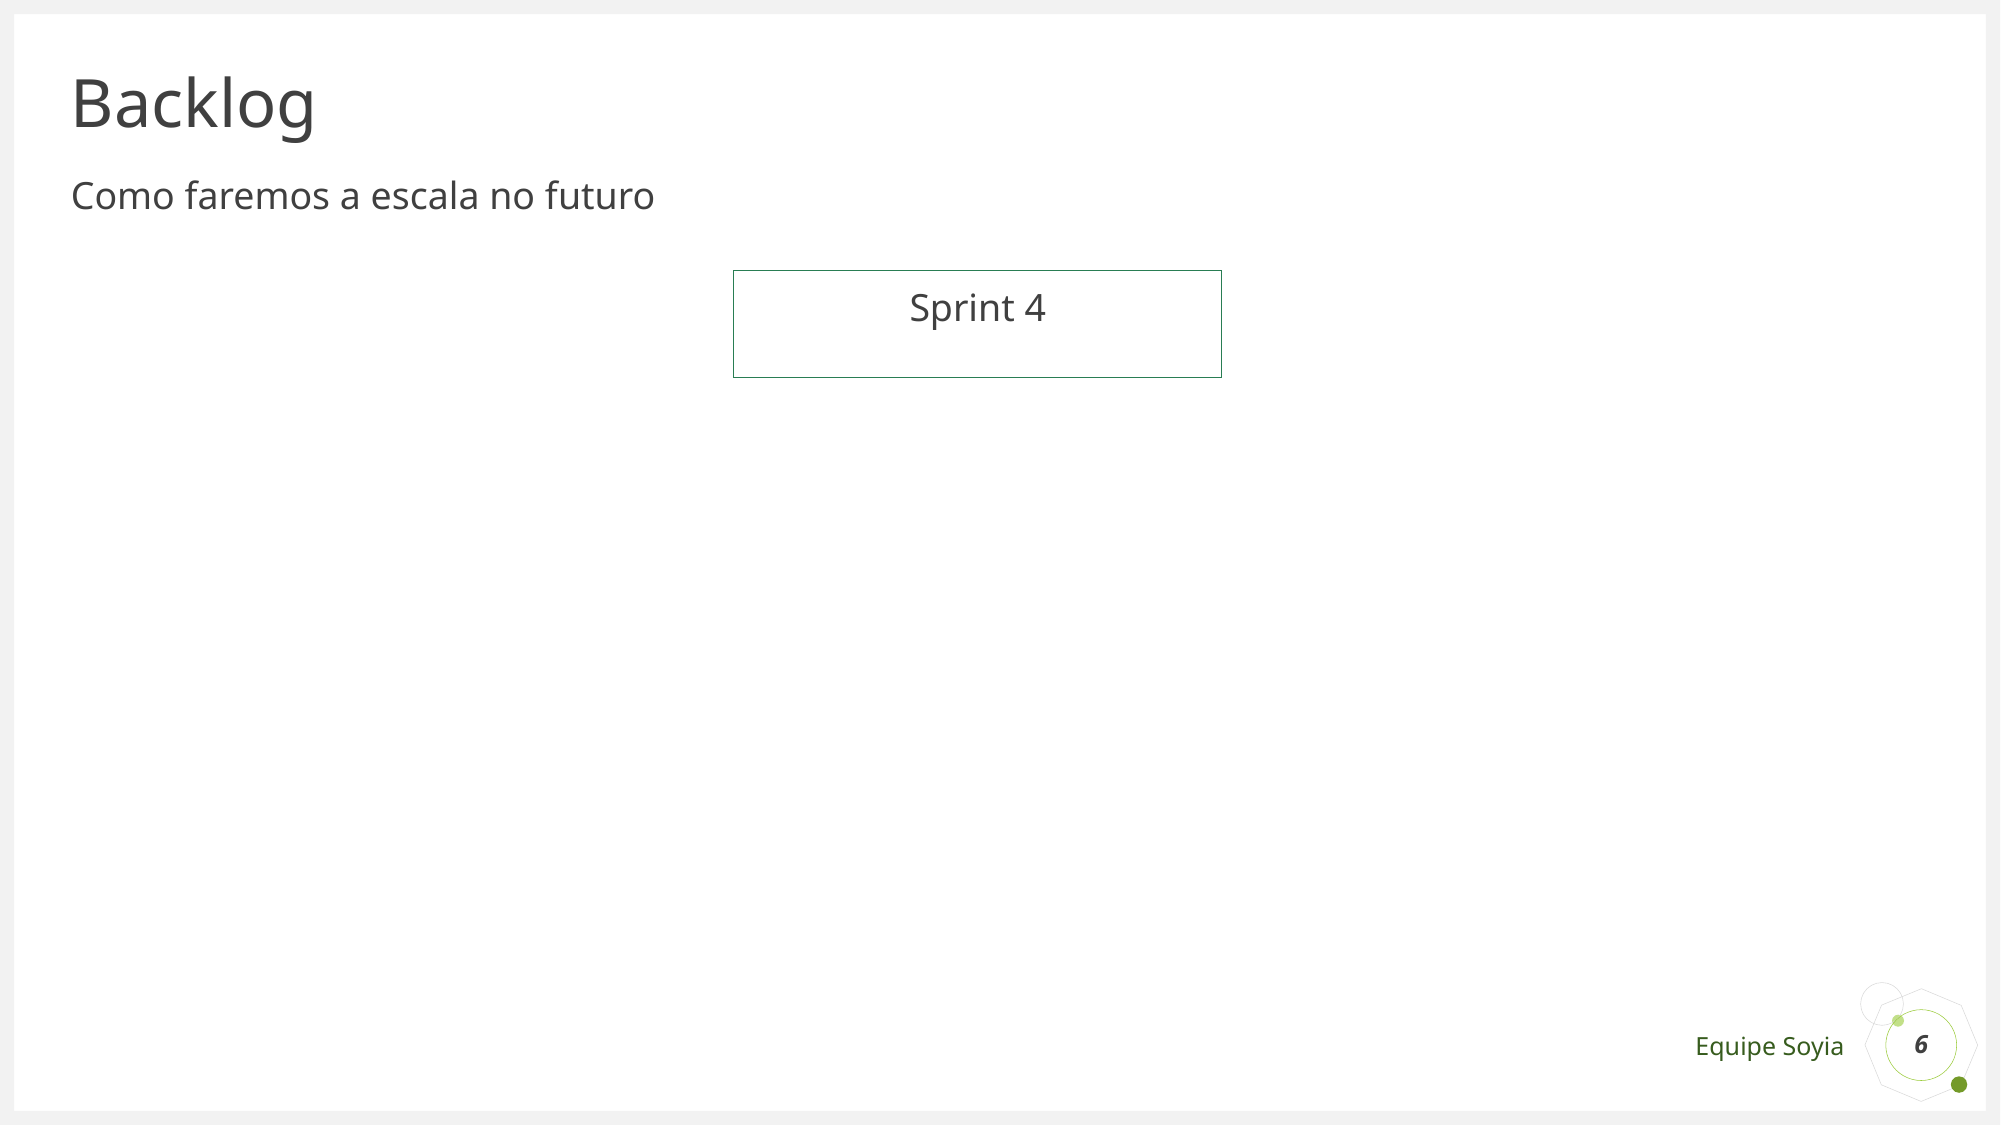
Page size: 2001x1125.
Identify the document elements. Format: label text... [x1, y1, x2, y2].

list Sprint 4 [733, 270, 1222, 378]
title Backlog [70, 70, 1932, 142]
list Como faremos a escala no futuro [70, 177, 1931, 223]
slide_number 6 [1885, 1009, 1957, 1081]
